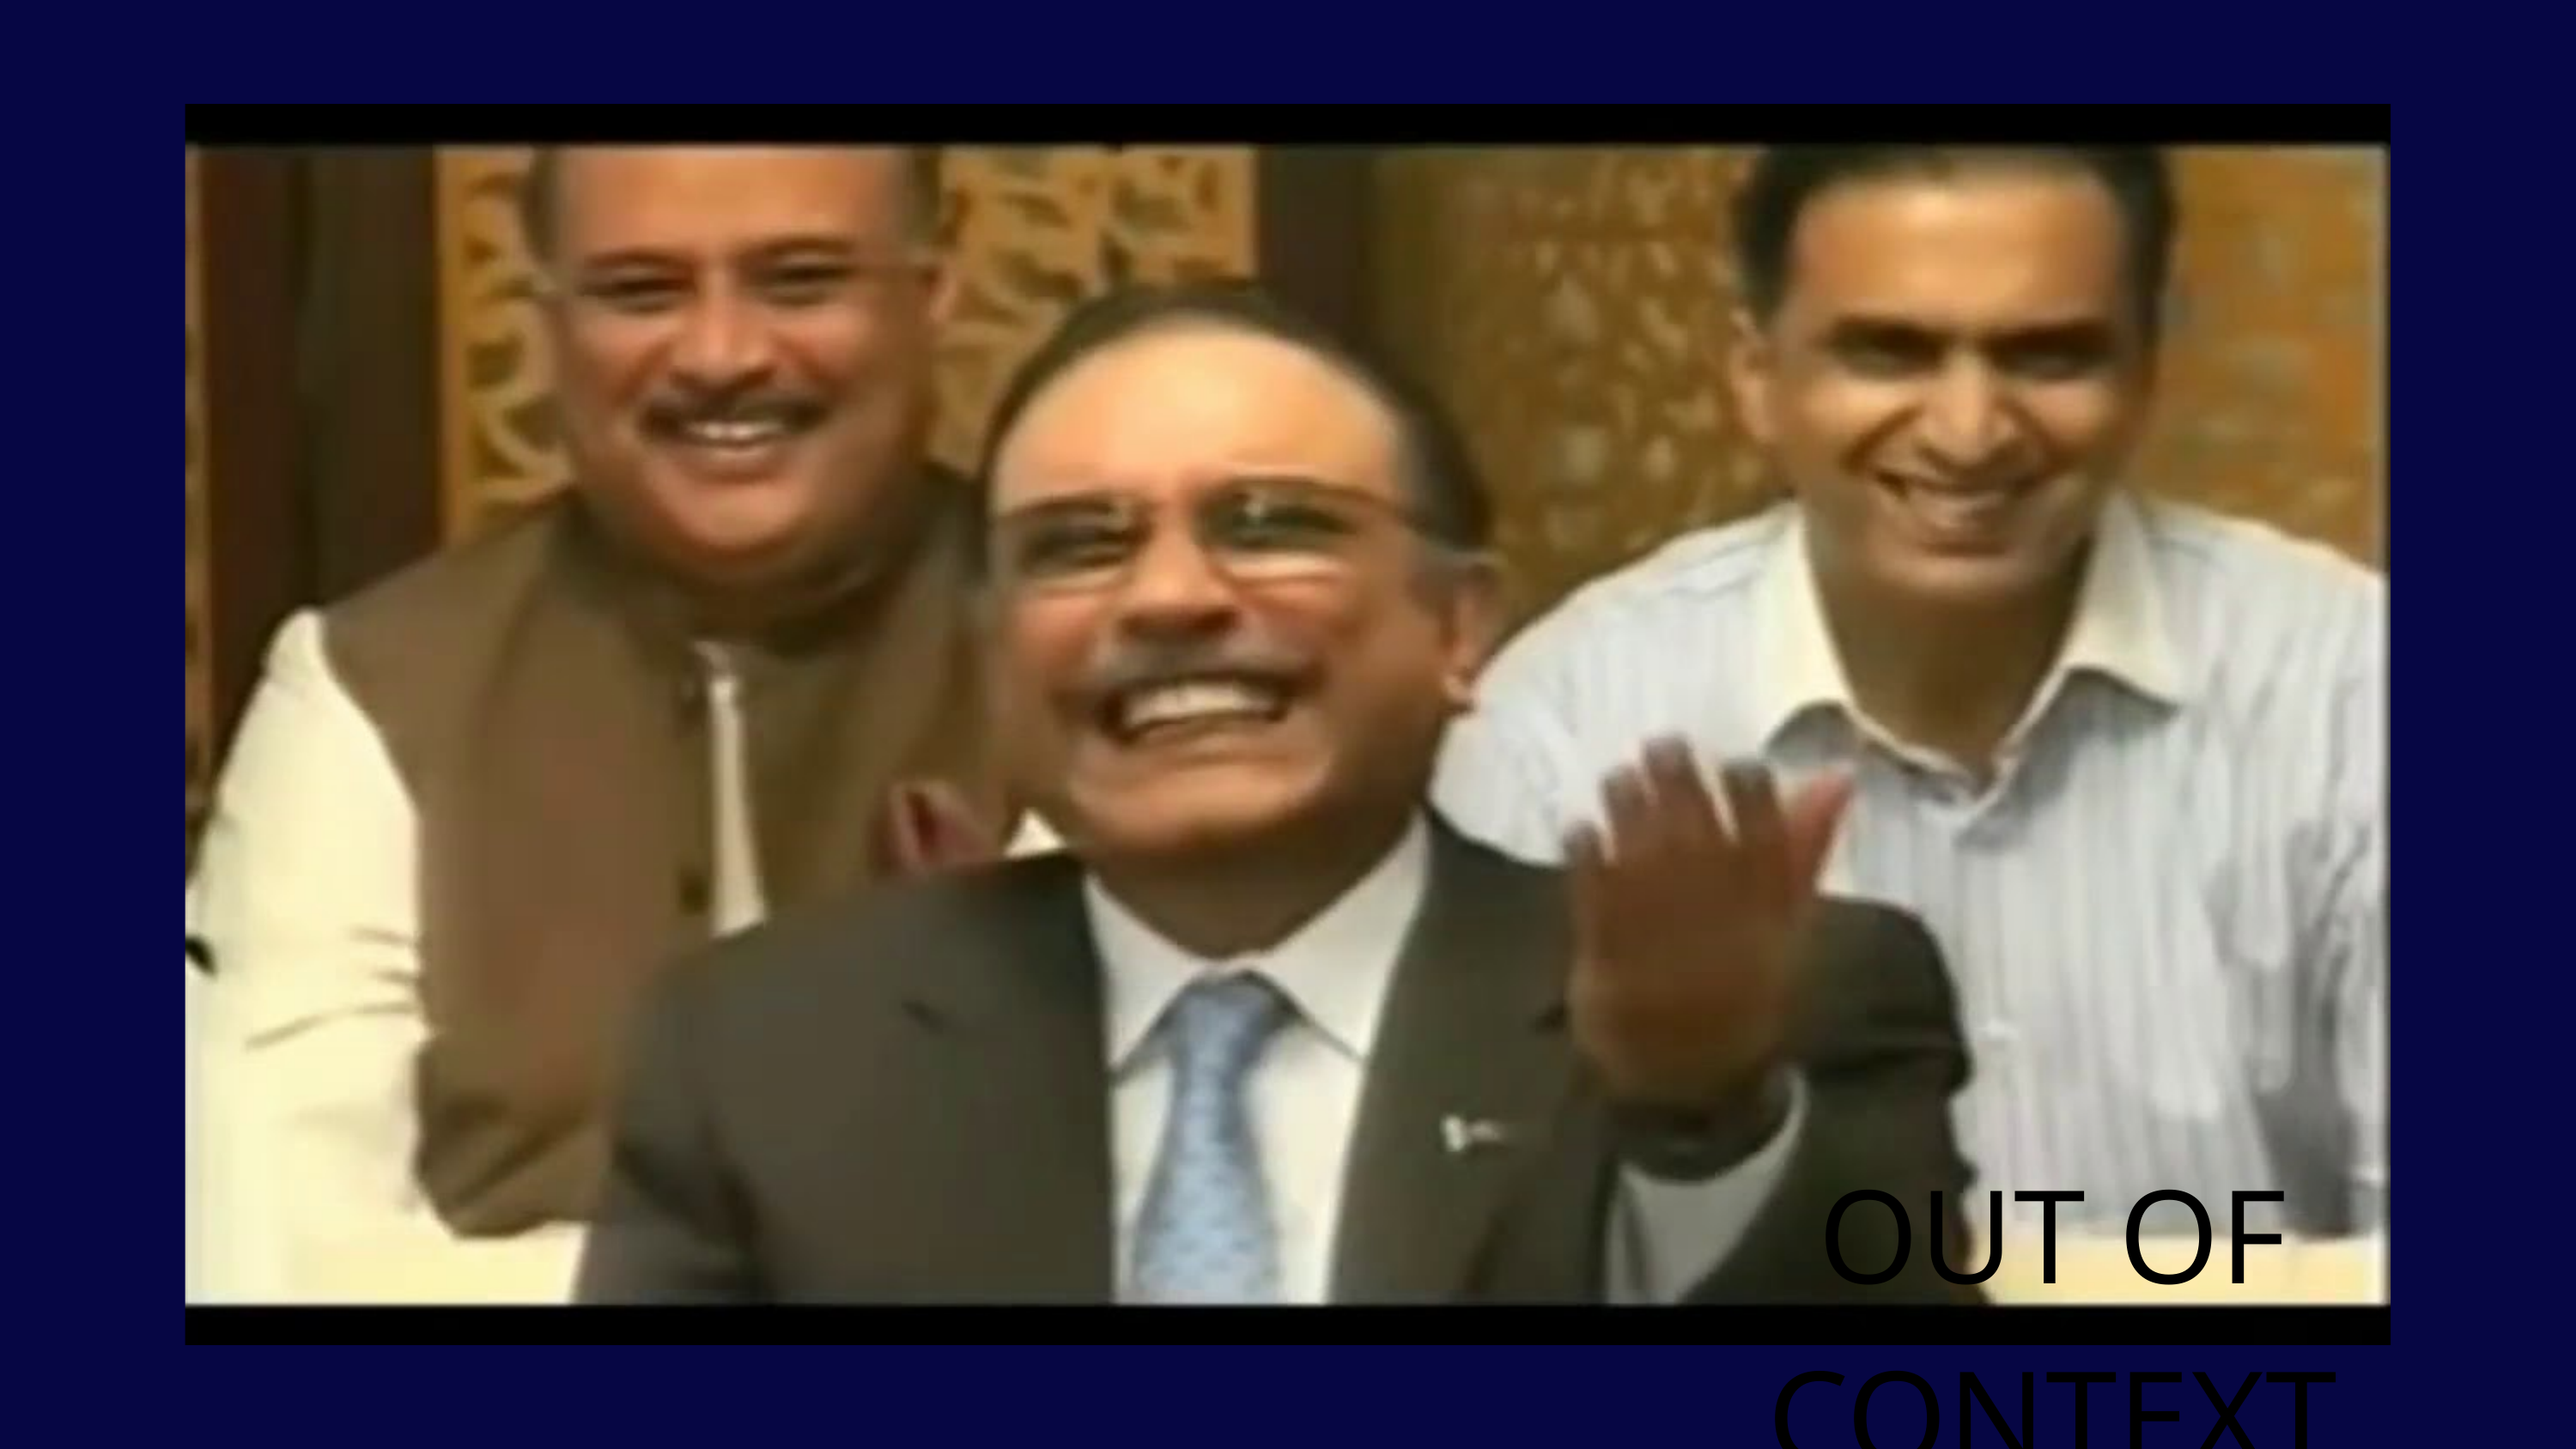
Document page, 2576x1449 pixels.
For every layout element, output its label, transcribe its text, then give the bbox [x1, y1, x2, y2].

text_box OUT OF CONTEXT [1674, 1128, 2432, 1449]
text_box [185, 104, 2391, 1345]
